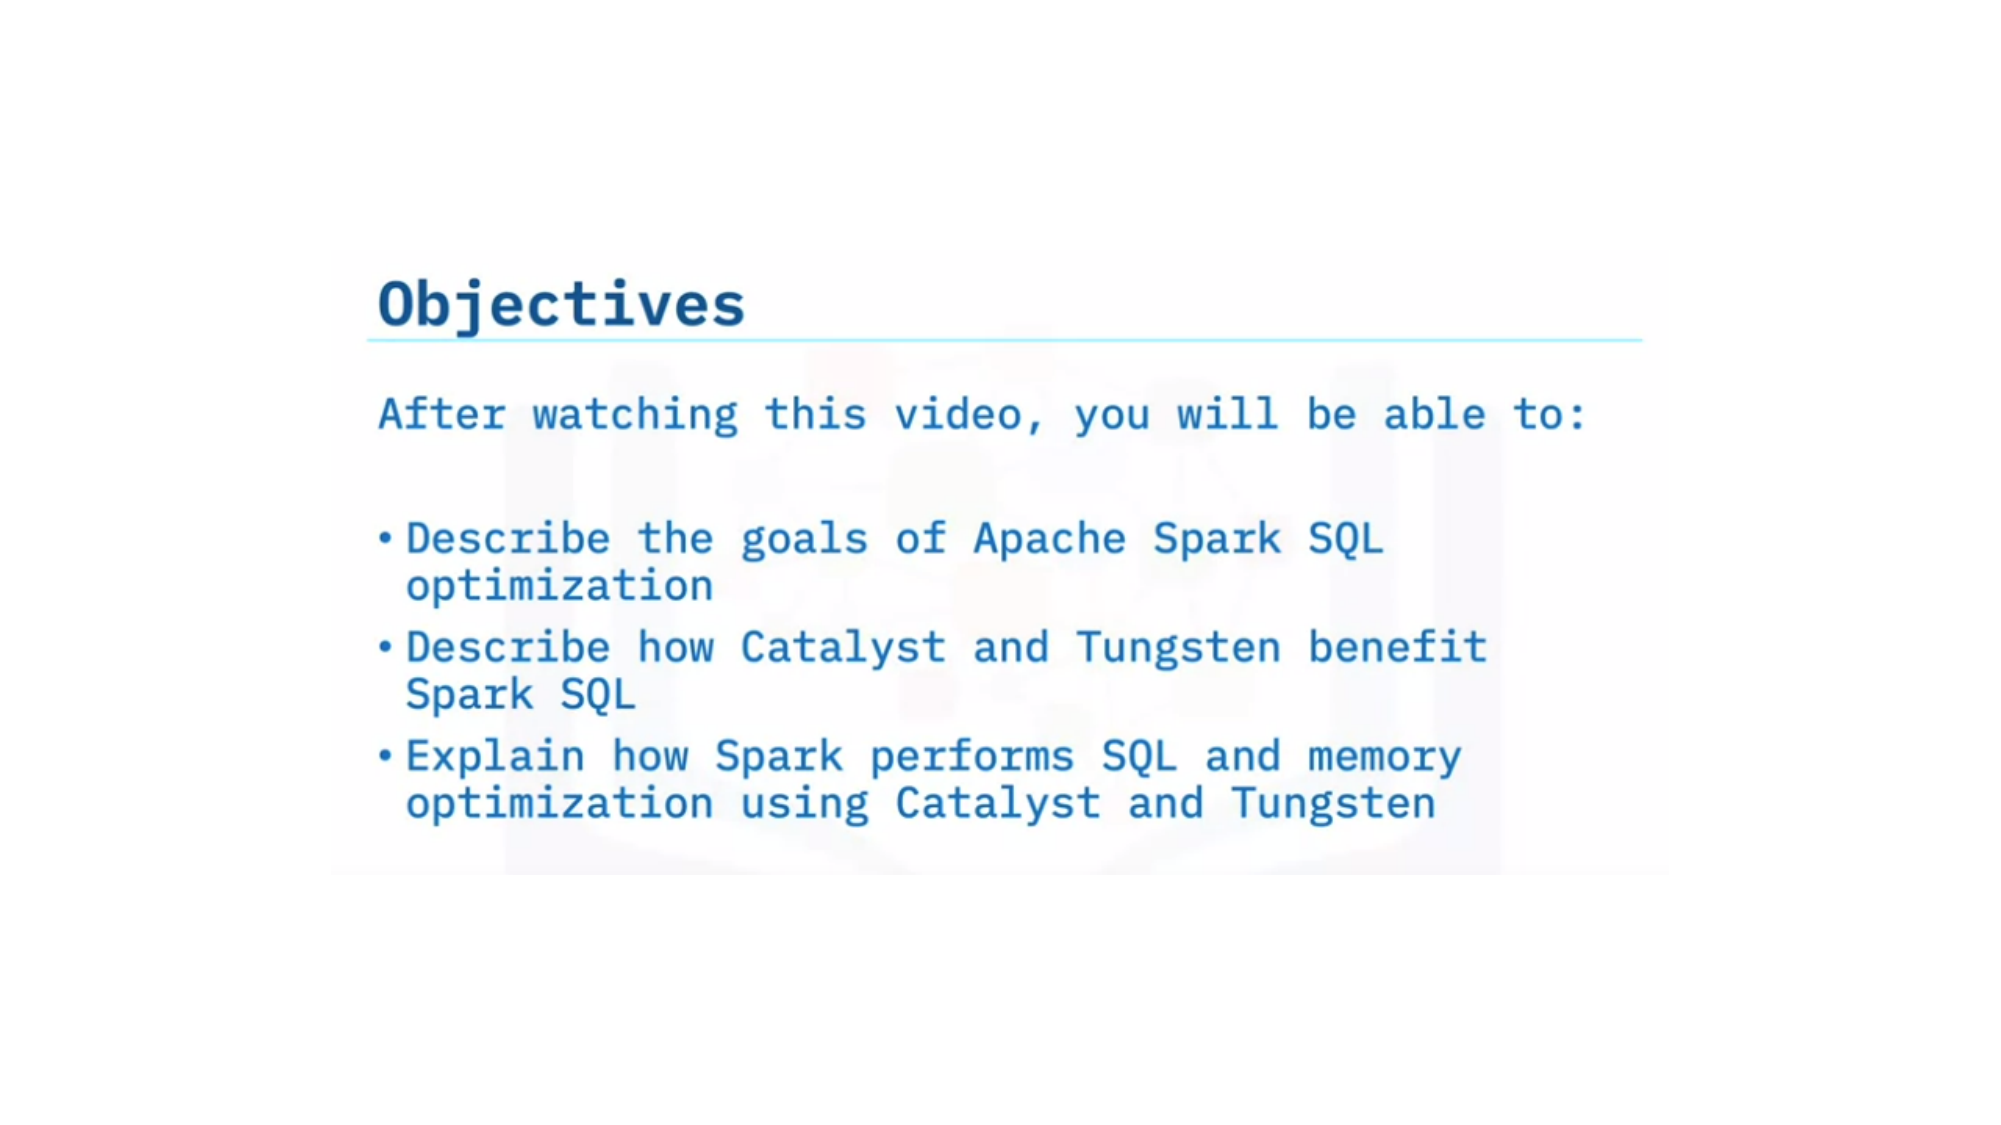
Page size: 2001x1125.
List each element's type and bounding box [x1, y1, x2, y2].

picture [331, 250, 1669, 875]
